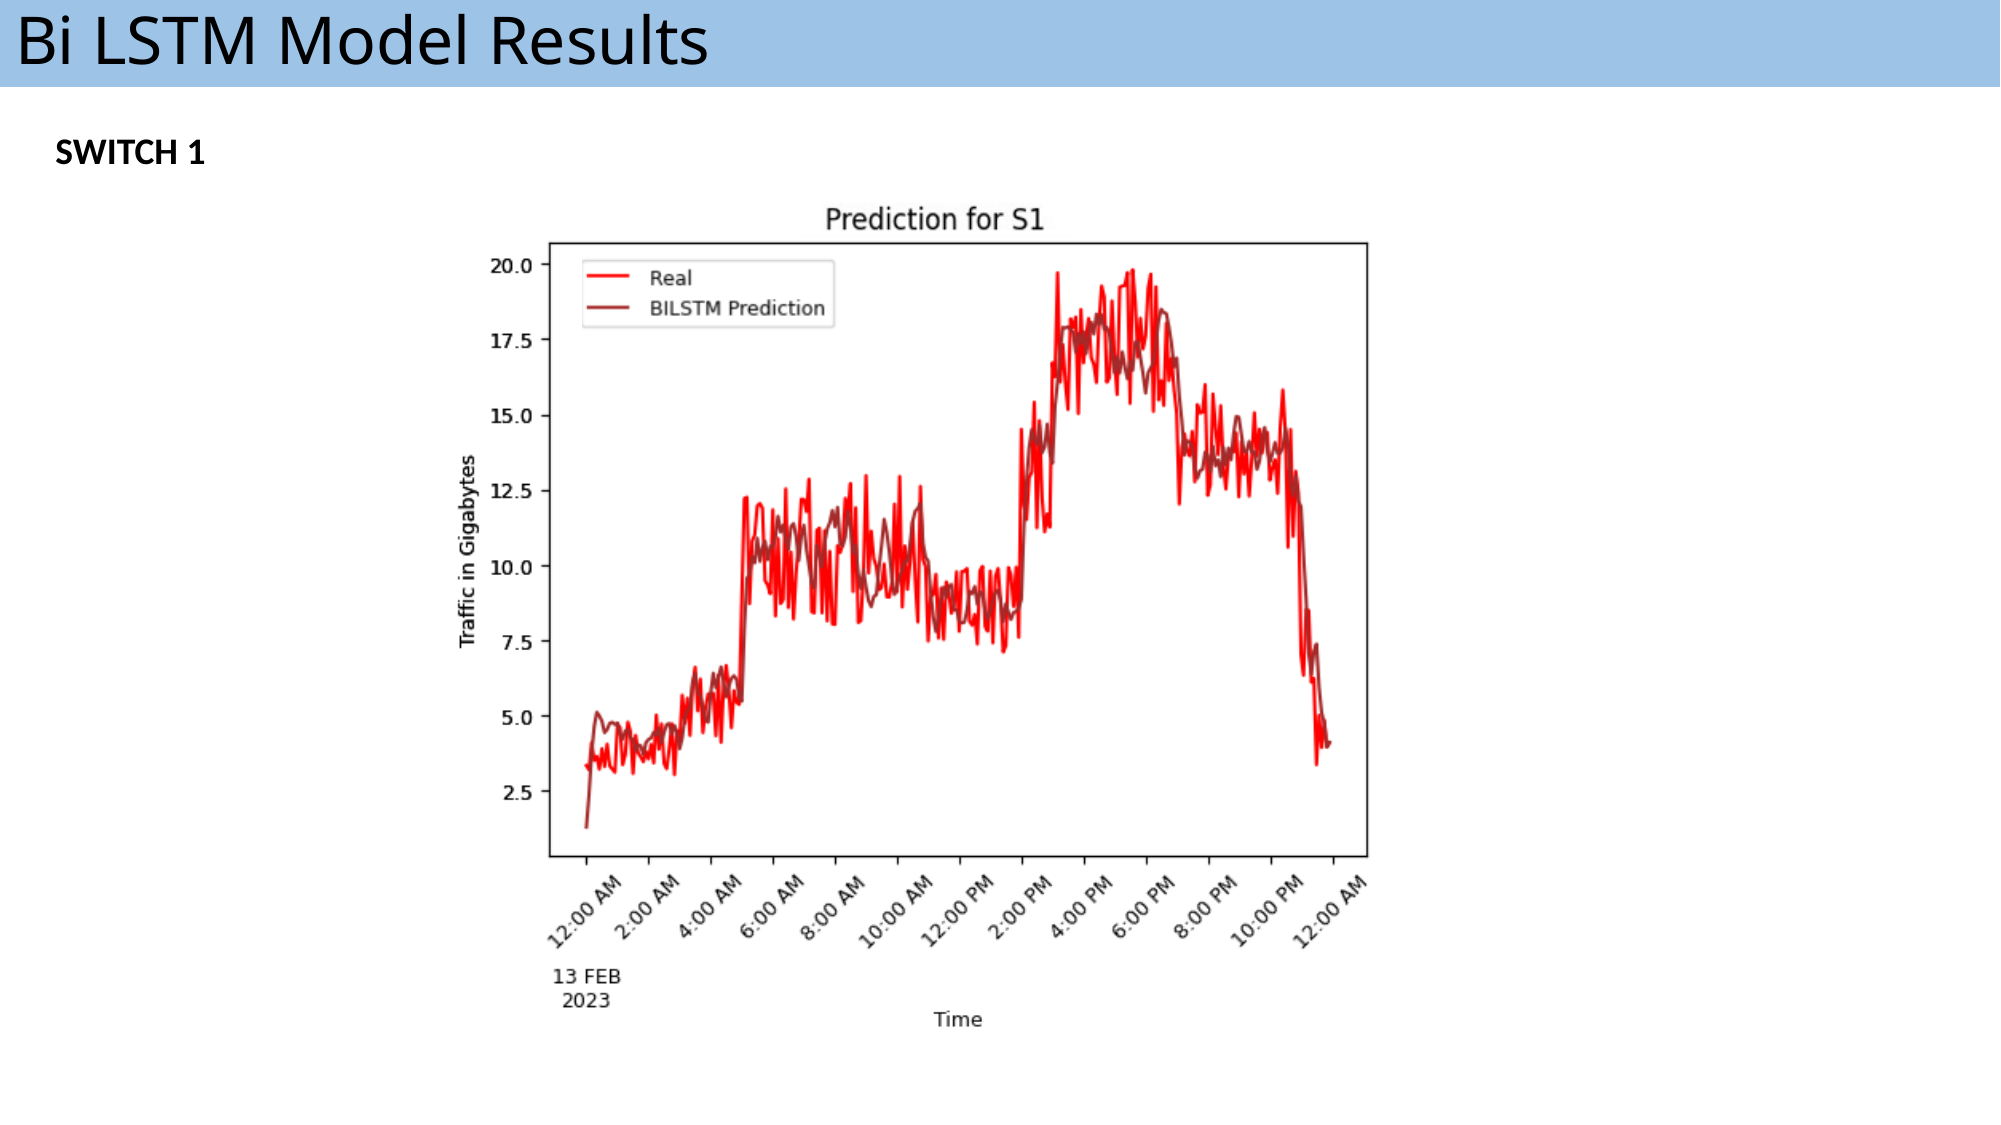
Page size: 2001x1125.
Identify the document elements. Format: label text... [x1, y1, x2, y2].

text_box SWITCH 1 [40, 119, 445, 180]
picture [444, 200, 1389, 1046]
text_box Bi LSTM Model Results [0, 0, 2000, 87]
